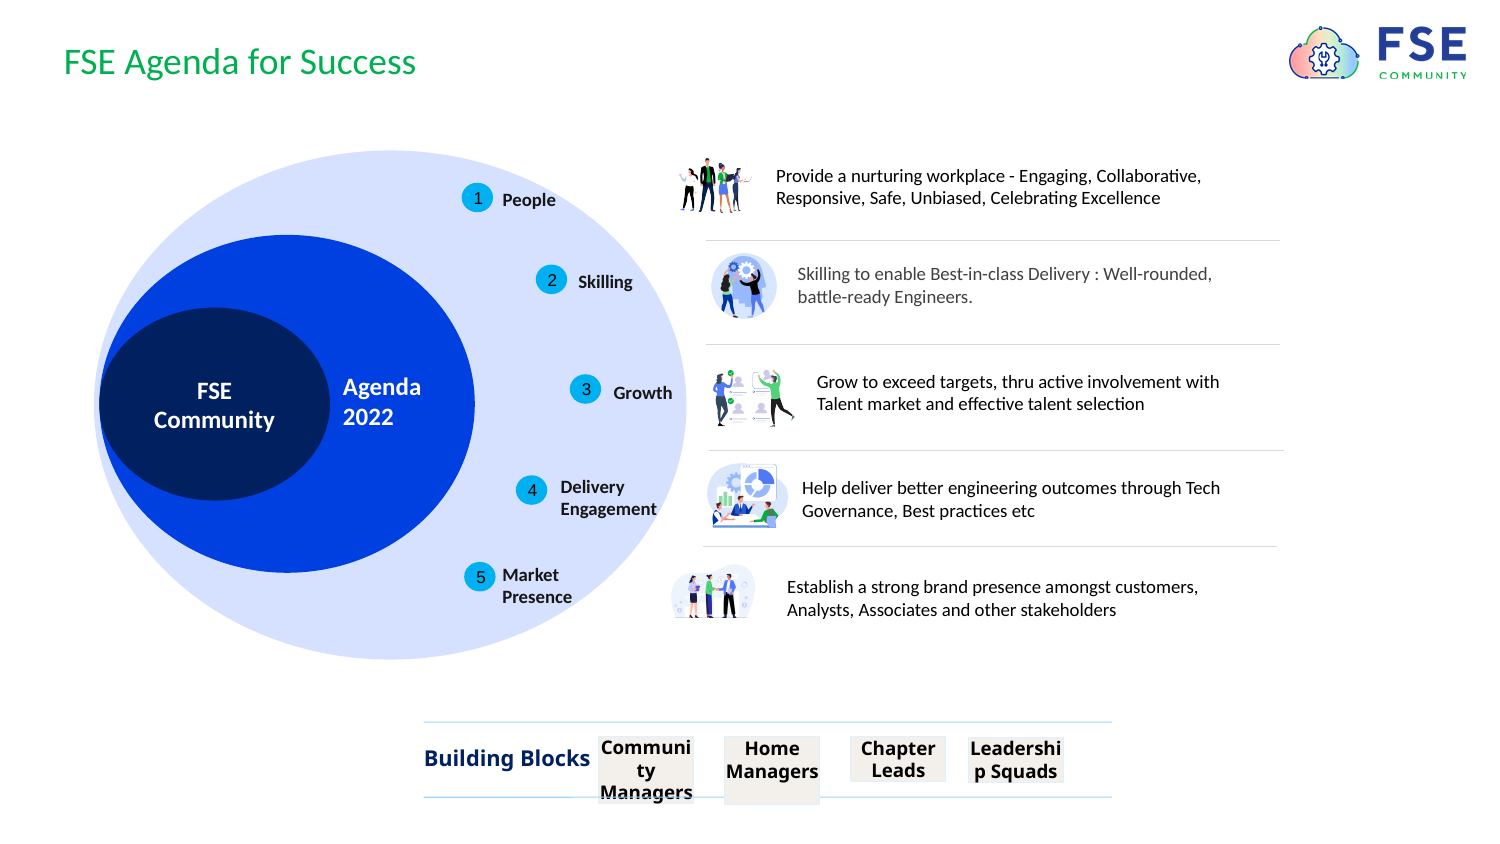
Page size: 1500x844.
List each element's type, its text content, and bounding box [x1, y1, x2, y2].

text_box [93, 150, 1294, 798]
picture [1289, 26, 1466, 80]
text_box FSE Agenda for Success [49, 34, 1324, 111]
